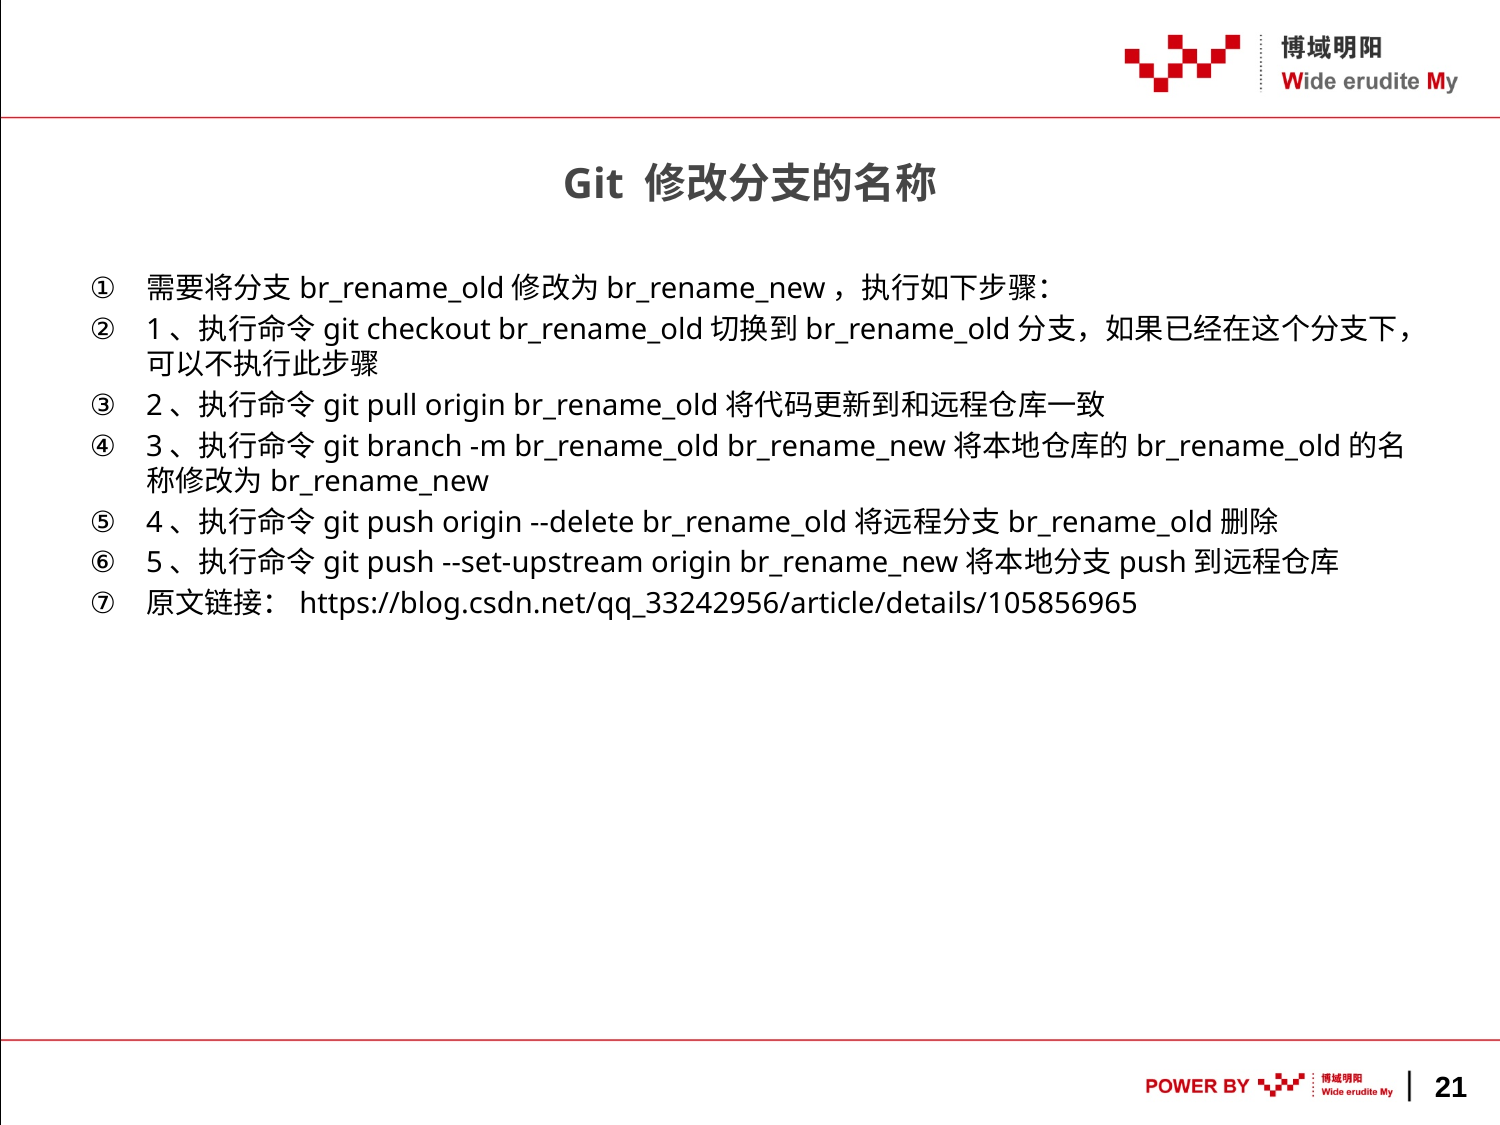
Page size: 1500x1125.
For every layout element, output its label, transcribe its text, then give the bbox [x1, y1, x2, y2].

picture [0, 0, 1500, 1125]
footer 21 [1419, 1060, 1500, 1121]
title Git 修改分支的名称 [75, 149, 1425, 220]
list 需要将分支br_rename_old修改为br_rename_new，执行如下步骤： 1、执行命令git checkout br_rename_old切换到br_rename_old分支，如果已经在这个分支下，可以不执行此步骤 2、执行命令git pull origin br_rename_old将代码更新到和远程仓库一致 3、执行命令git branch -m br_rename_old br_rename_new将本地仓库的br_rename_old的名称修改为br_rename_new 4、执行命令git push origin --delete br_rename_old将远程分支br_rename_old删除 5、执行命令git push --set-upstream origin br_rename_new将本地分支push到远程仓库 原文链接：https://blog.csdn.net/qq_33242956/article/details/105856965 [75, 262, 1425, 1023]
